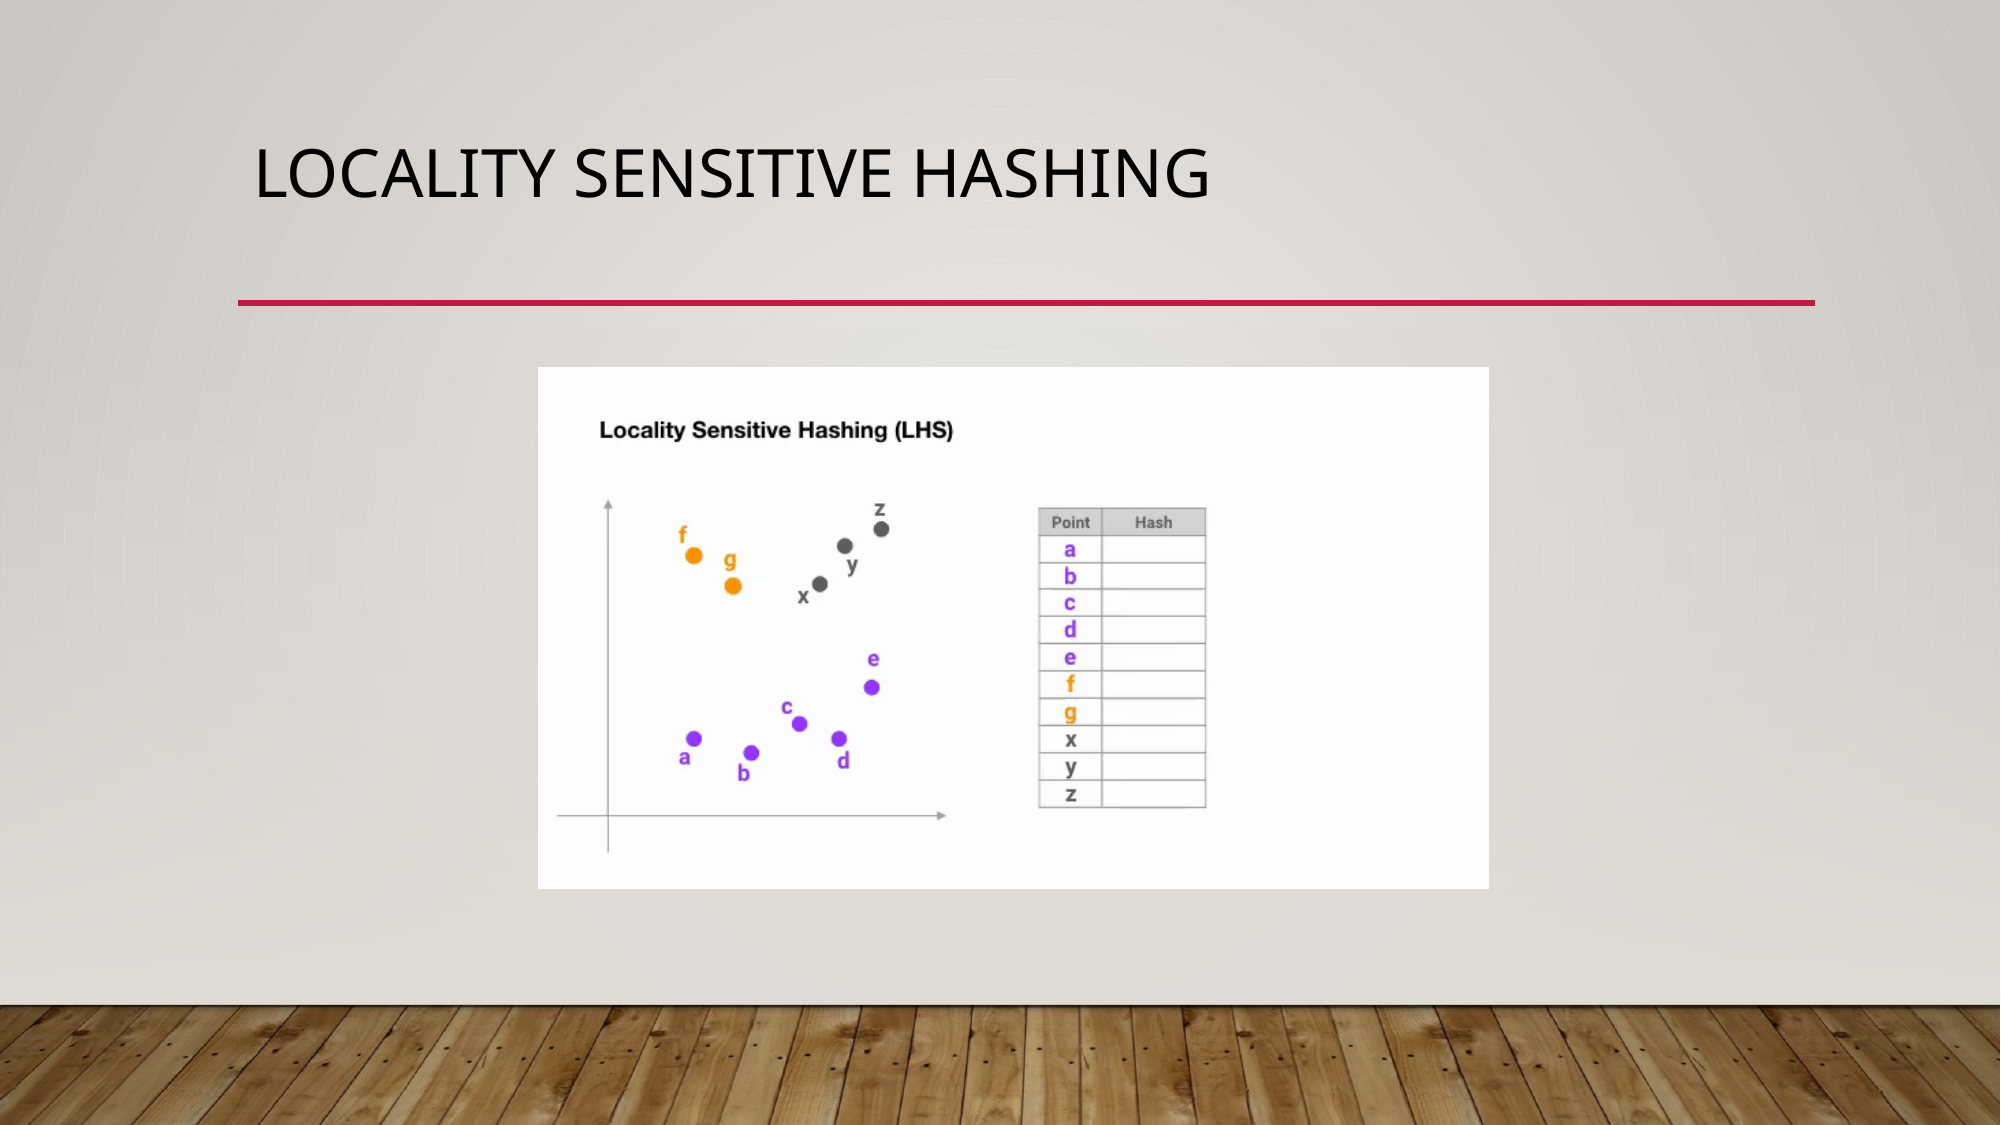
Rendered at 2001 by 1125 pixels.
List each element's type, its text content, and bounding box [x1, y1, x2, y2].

picture [0, 1005, 2000, 1125]
picture [538, 367, 1489, 890]
title Locality sensitive hashing [238, 131, 1814, 305]
